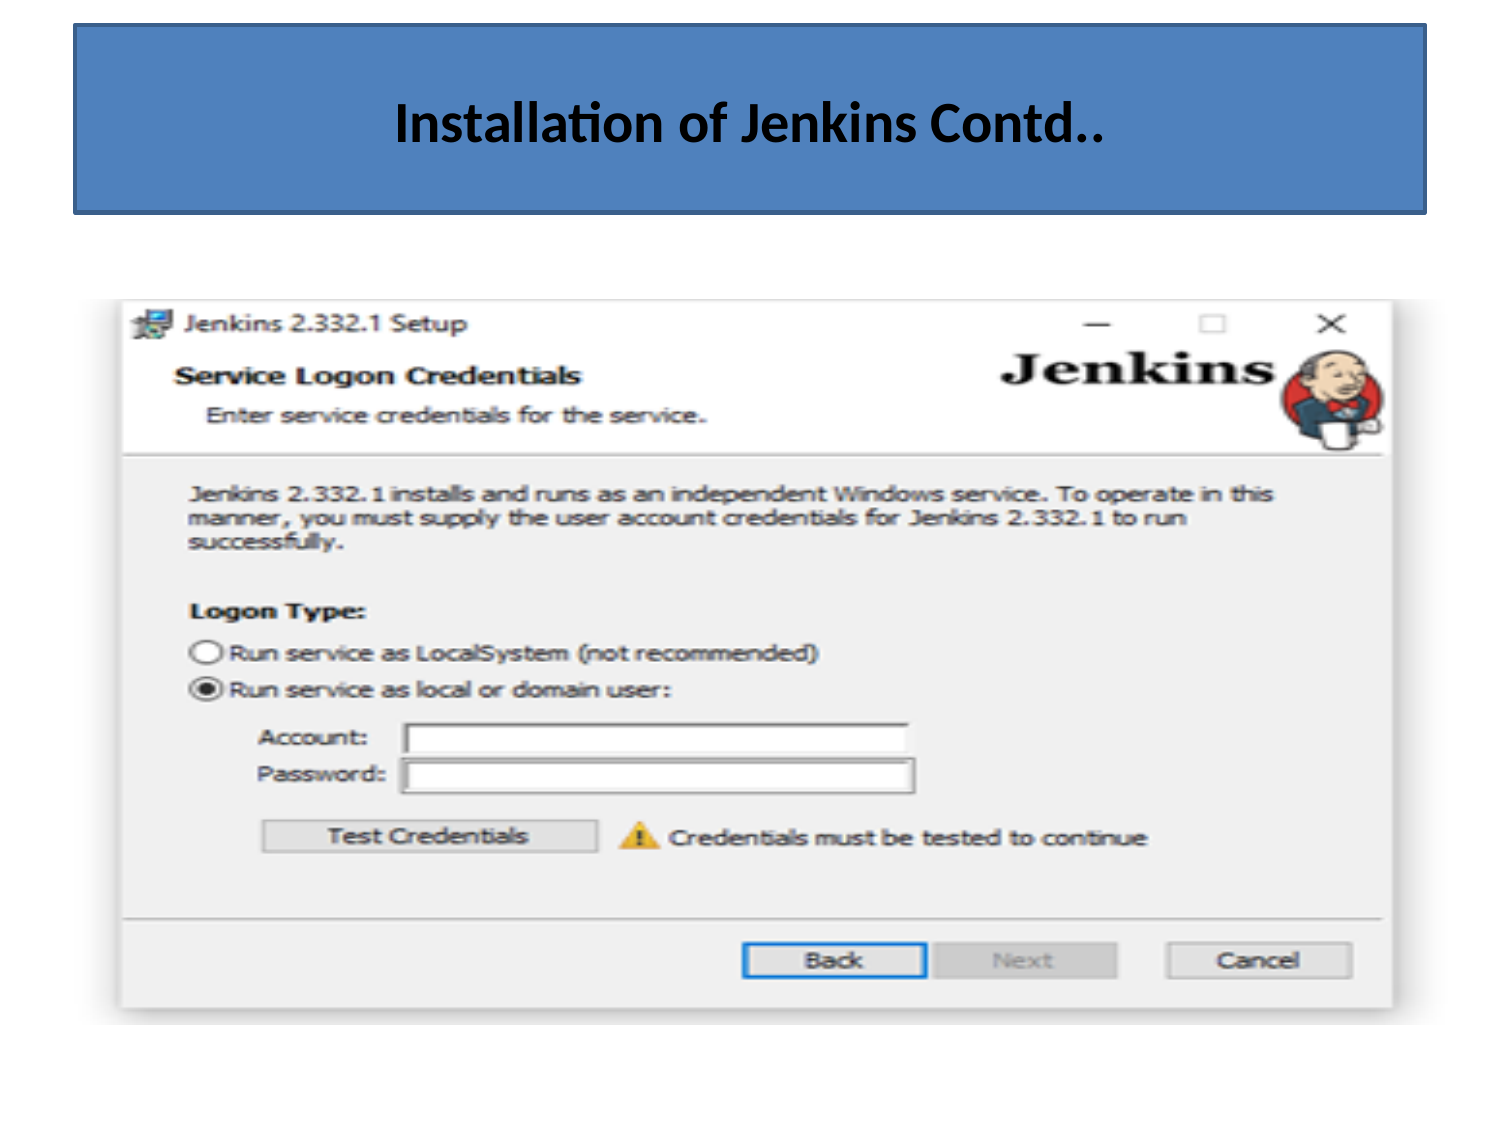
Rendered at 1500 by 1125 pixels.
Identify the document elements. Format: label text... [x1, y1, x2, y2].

title Installation of Jenkins Contd.. [73, 23, 1427, 215]
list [62, 299, 1476, 1026]
